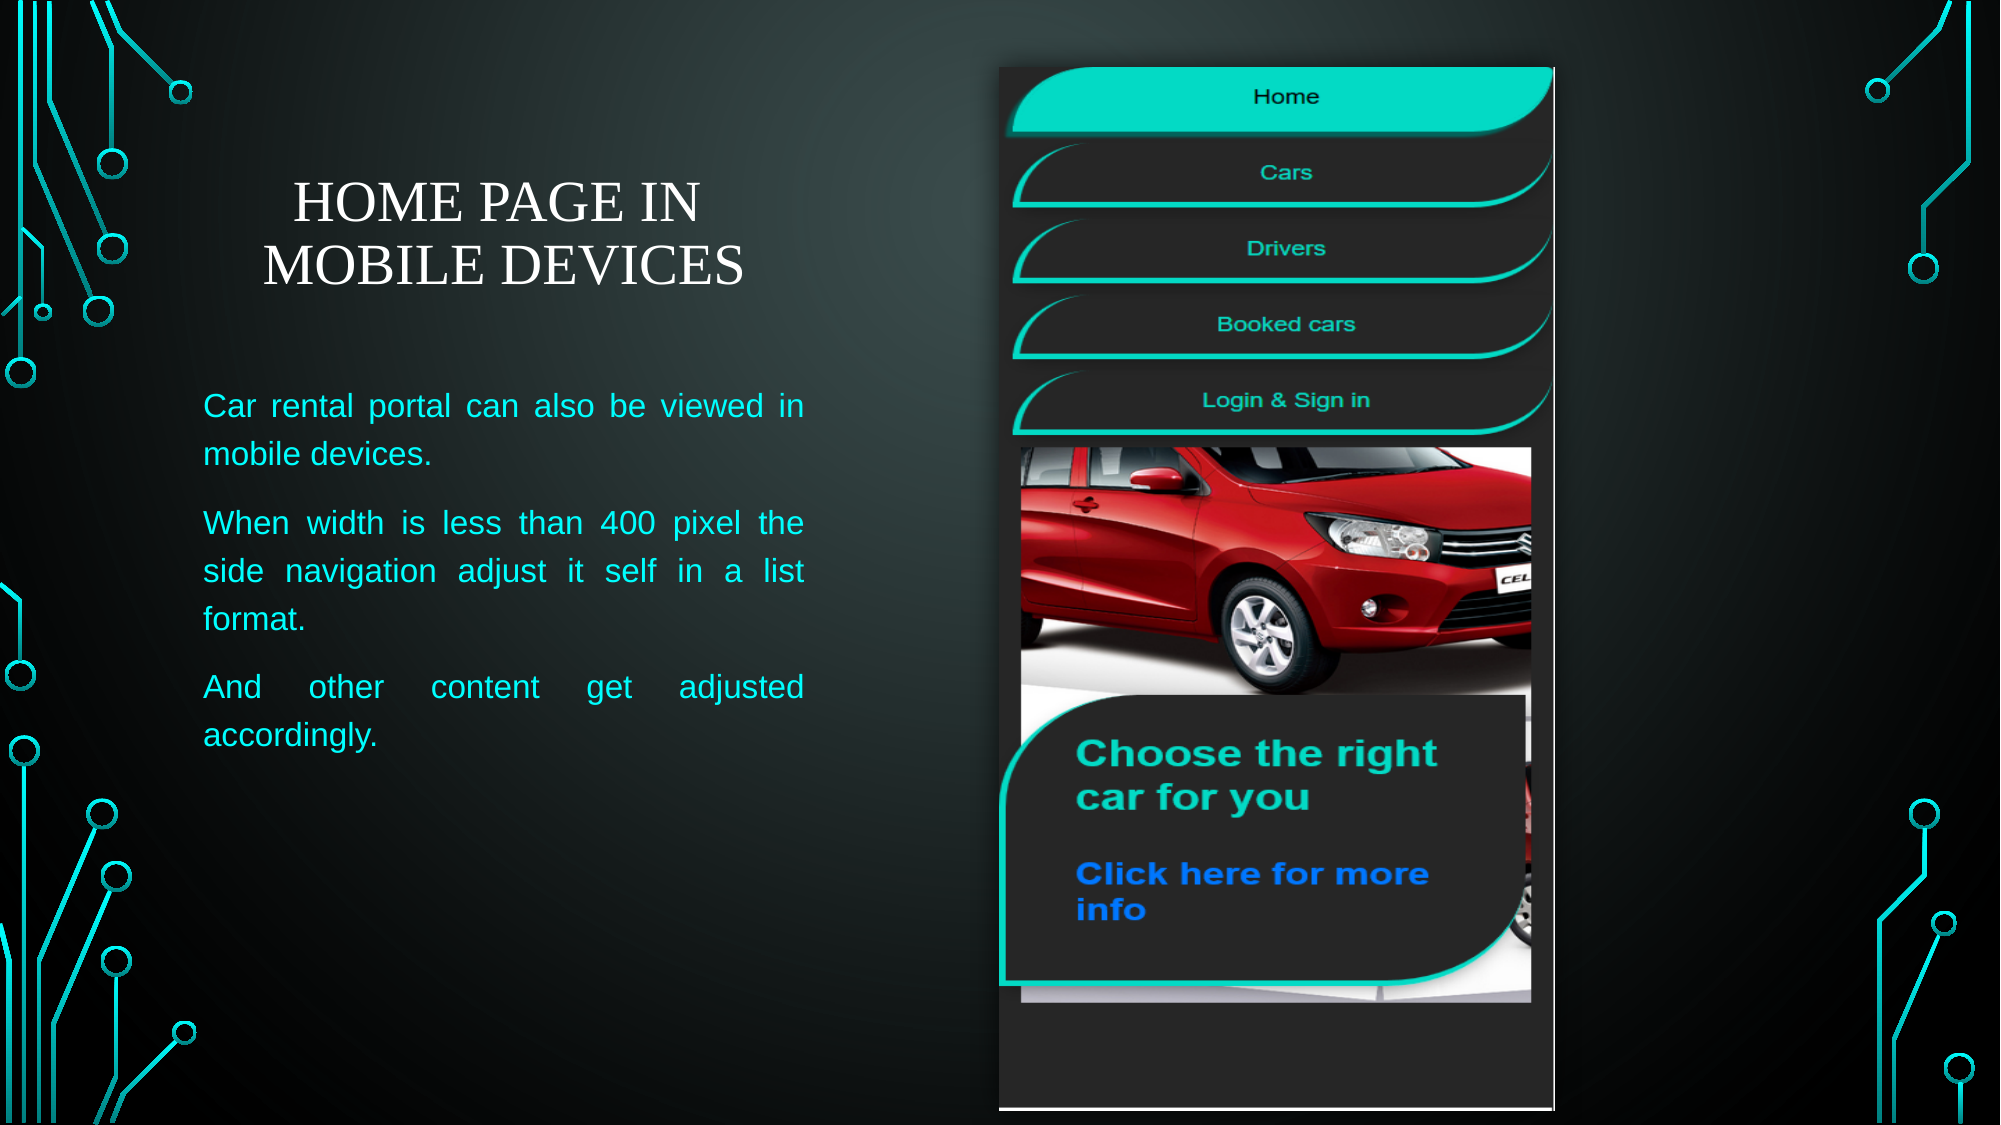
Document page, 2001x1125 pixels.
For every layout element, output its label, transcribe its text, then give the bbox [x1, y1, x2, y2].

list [999, 67, 1555, 1111]
title Home page in mobile devices [188, 99, 821, 369]
list Car rental portal can also be viewed in mobile devices. When width is less than 400 pixel the side navigation adjust it self in a list format. And other content get adjusted accordingly. [188, 369, 821, 950]
